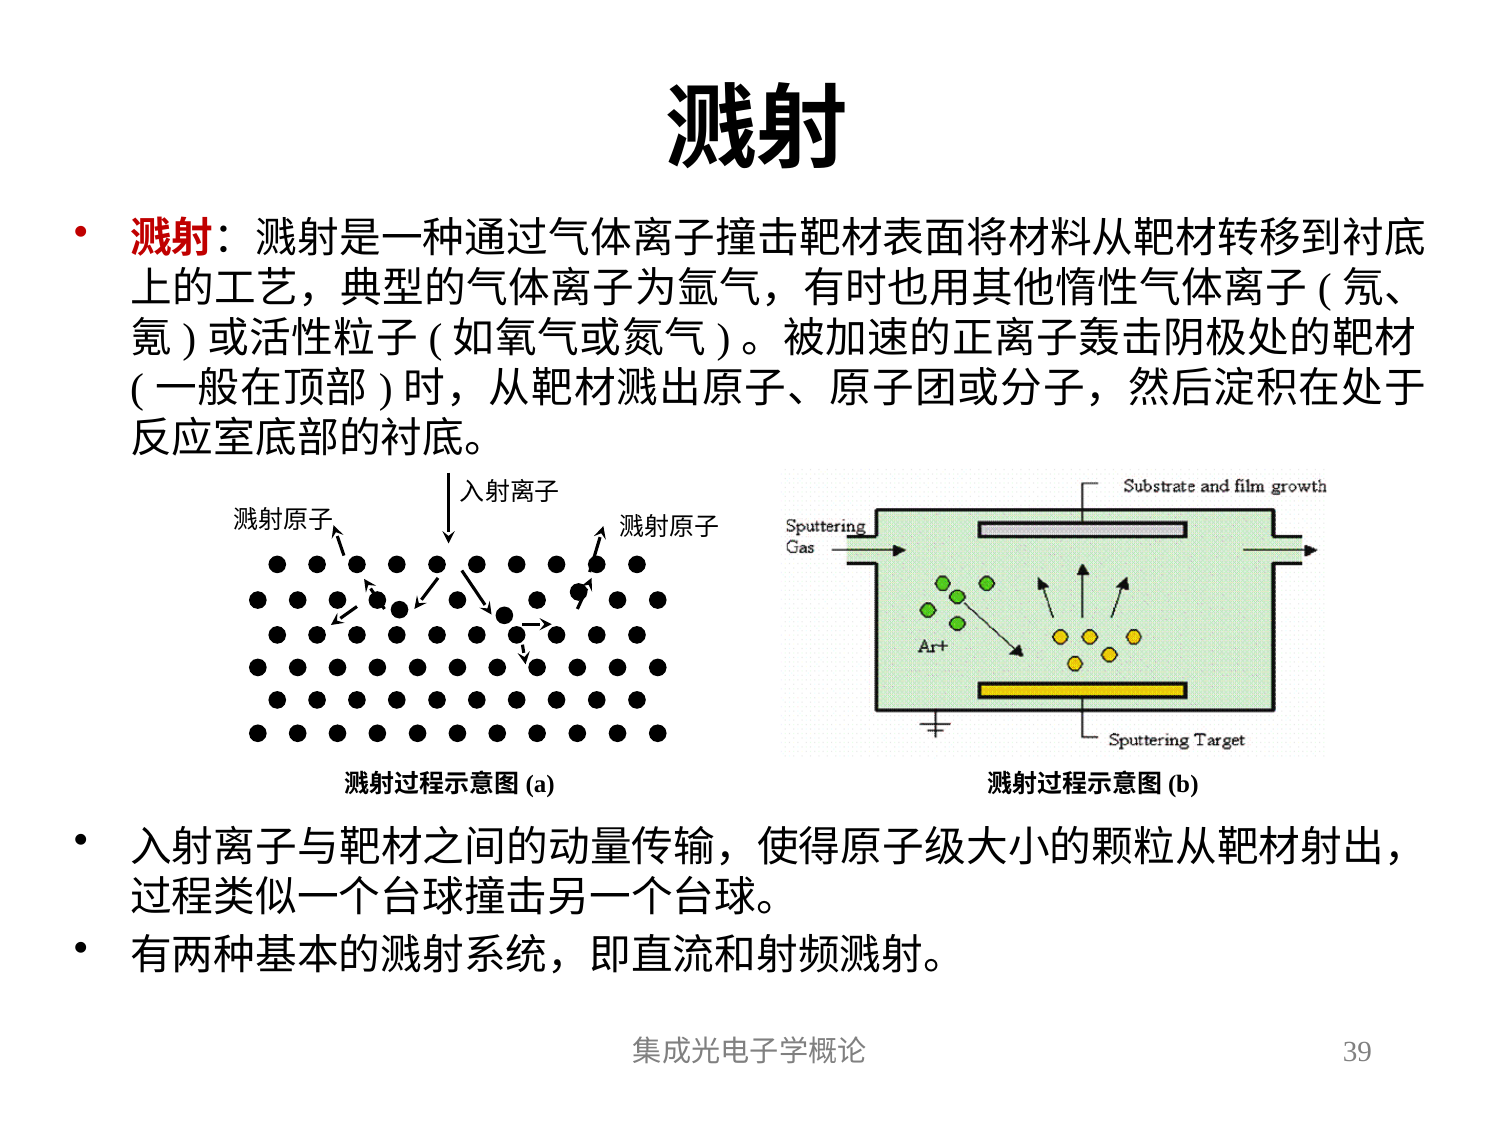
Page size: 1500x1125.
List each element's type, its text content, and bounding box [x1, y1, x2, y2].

slide_number 39 [1074, 1024, 1388, 1101]
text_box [218, 467, 774, 743]
footer 集成光电子学概论 [512, 1024, 988, 1101]
title 溅射 [119, 30, 1395, 219]
text_box 溅射过程示意图(b) [963, 768, 1223, 805]
text_box 溅射过程示意图(a) [325, 760, 574, 806]
picture [780, 467, 1327, 761]
list 溅射：溅射是一种通过气体离子撞击靶材表面将材料从靶材转移到衬底上的工艺，典型的气体离子为氩气，有时也用其他惰性气体离子(氖、氪)或活性粒子(如氧气或氮气)。被加速的正离子轰击阴极处的靶材(一般在顶部)时，从靶材溅出原子、原子团或分子，然后淀积在处于反应室底部的衬底。 入射离子与靶材之间的动量传输，使得原子级大小的颗粒从靶材射出，过程类似一个台球撞击另一个台球。 有两种基本的溅射系统，即直流和射频溅射。 [58, 203, 1442, 1000]
